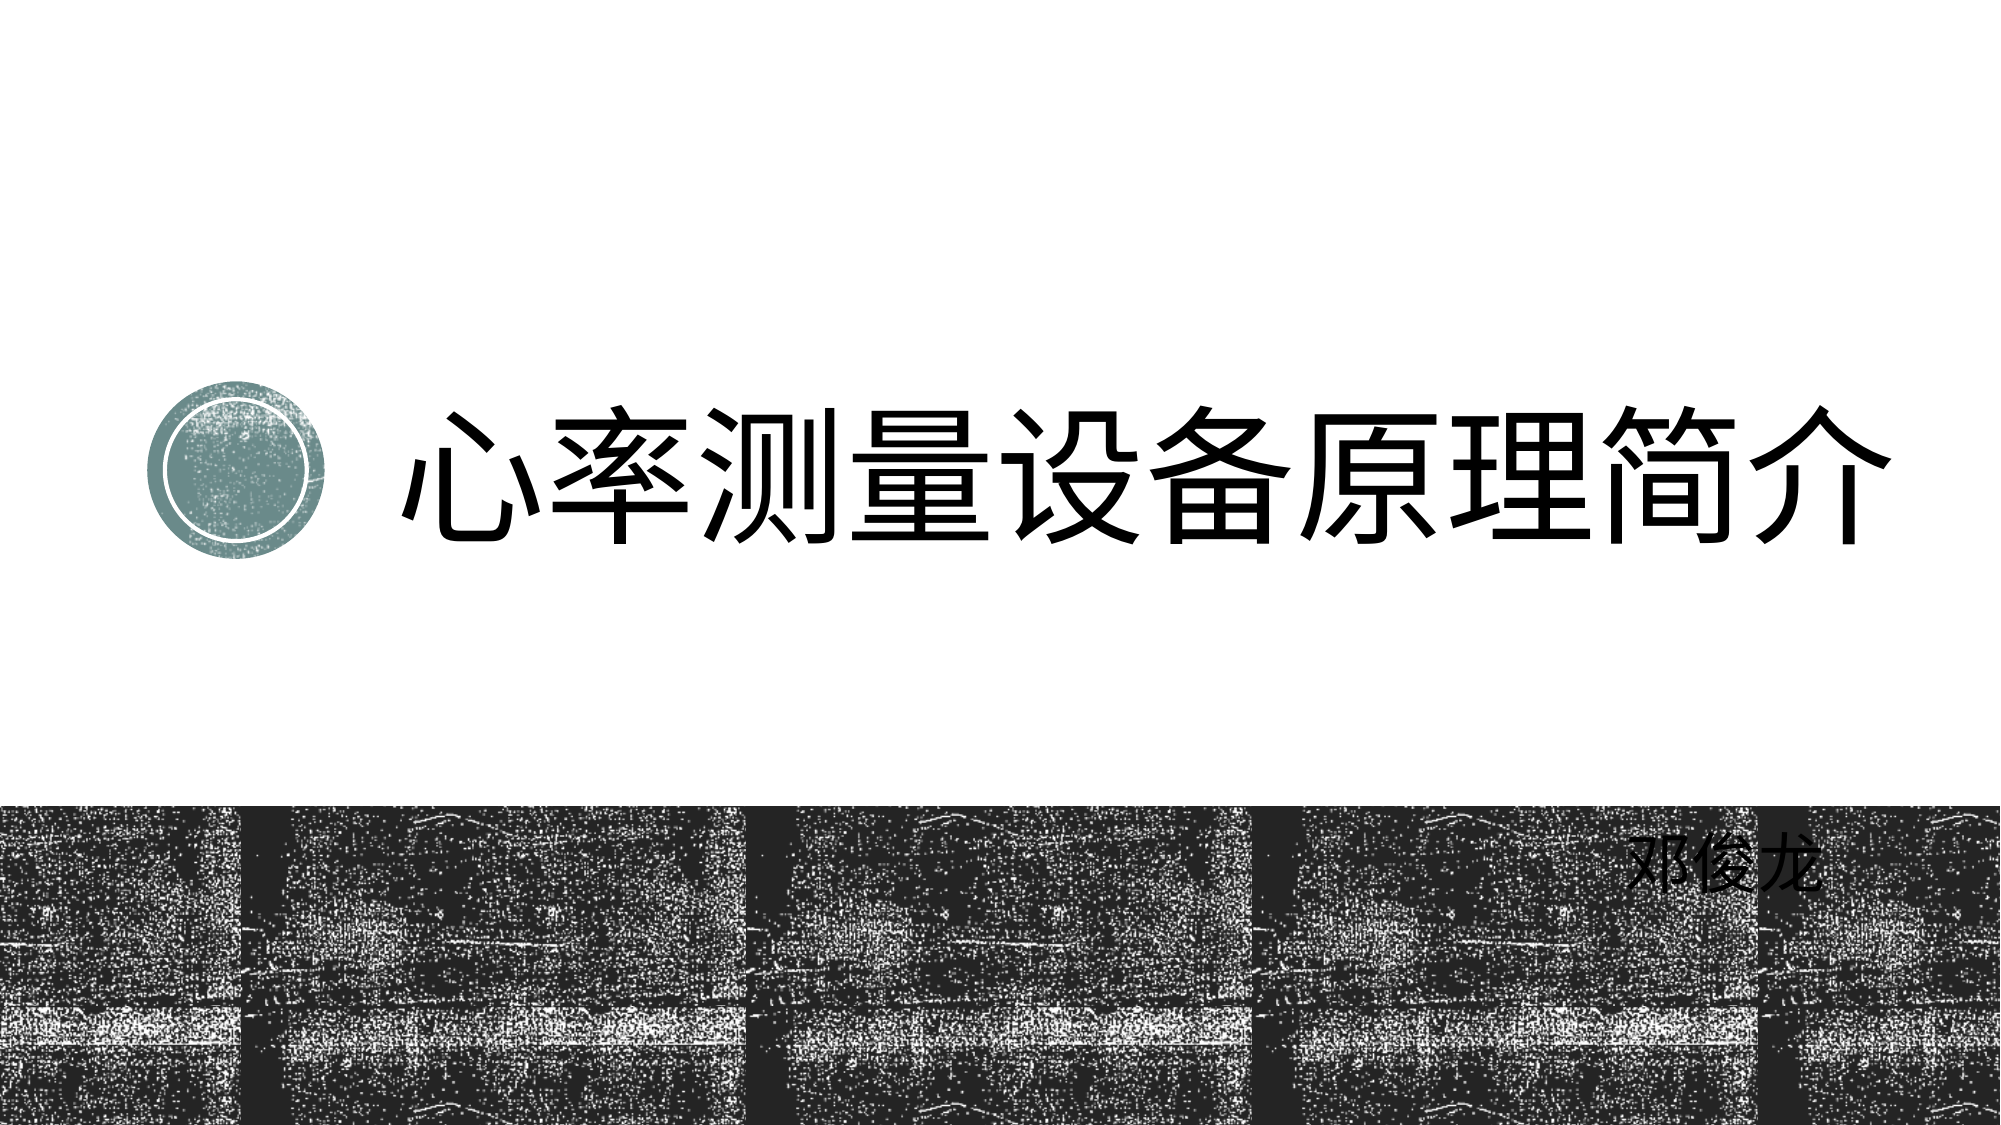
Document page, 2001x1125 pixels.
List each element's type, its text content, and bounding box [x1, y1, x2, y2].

title 心率测量设备原理简介 [355, 201, 1936, 779]
list 邓俊龙 [355, 823, 1841, 999]
